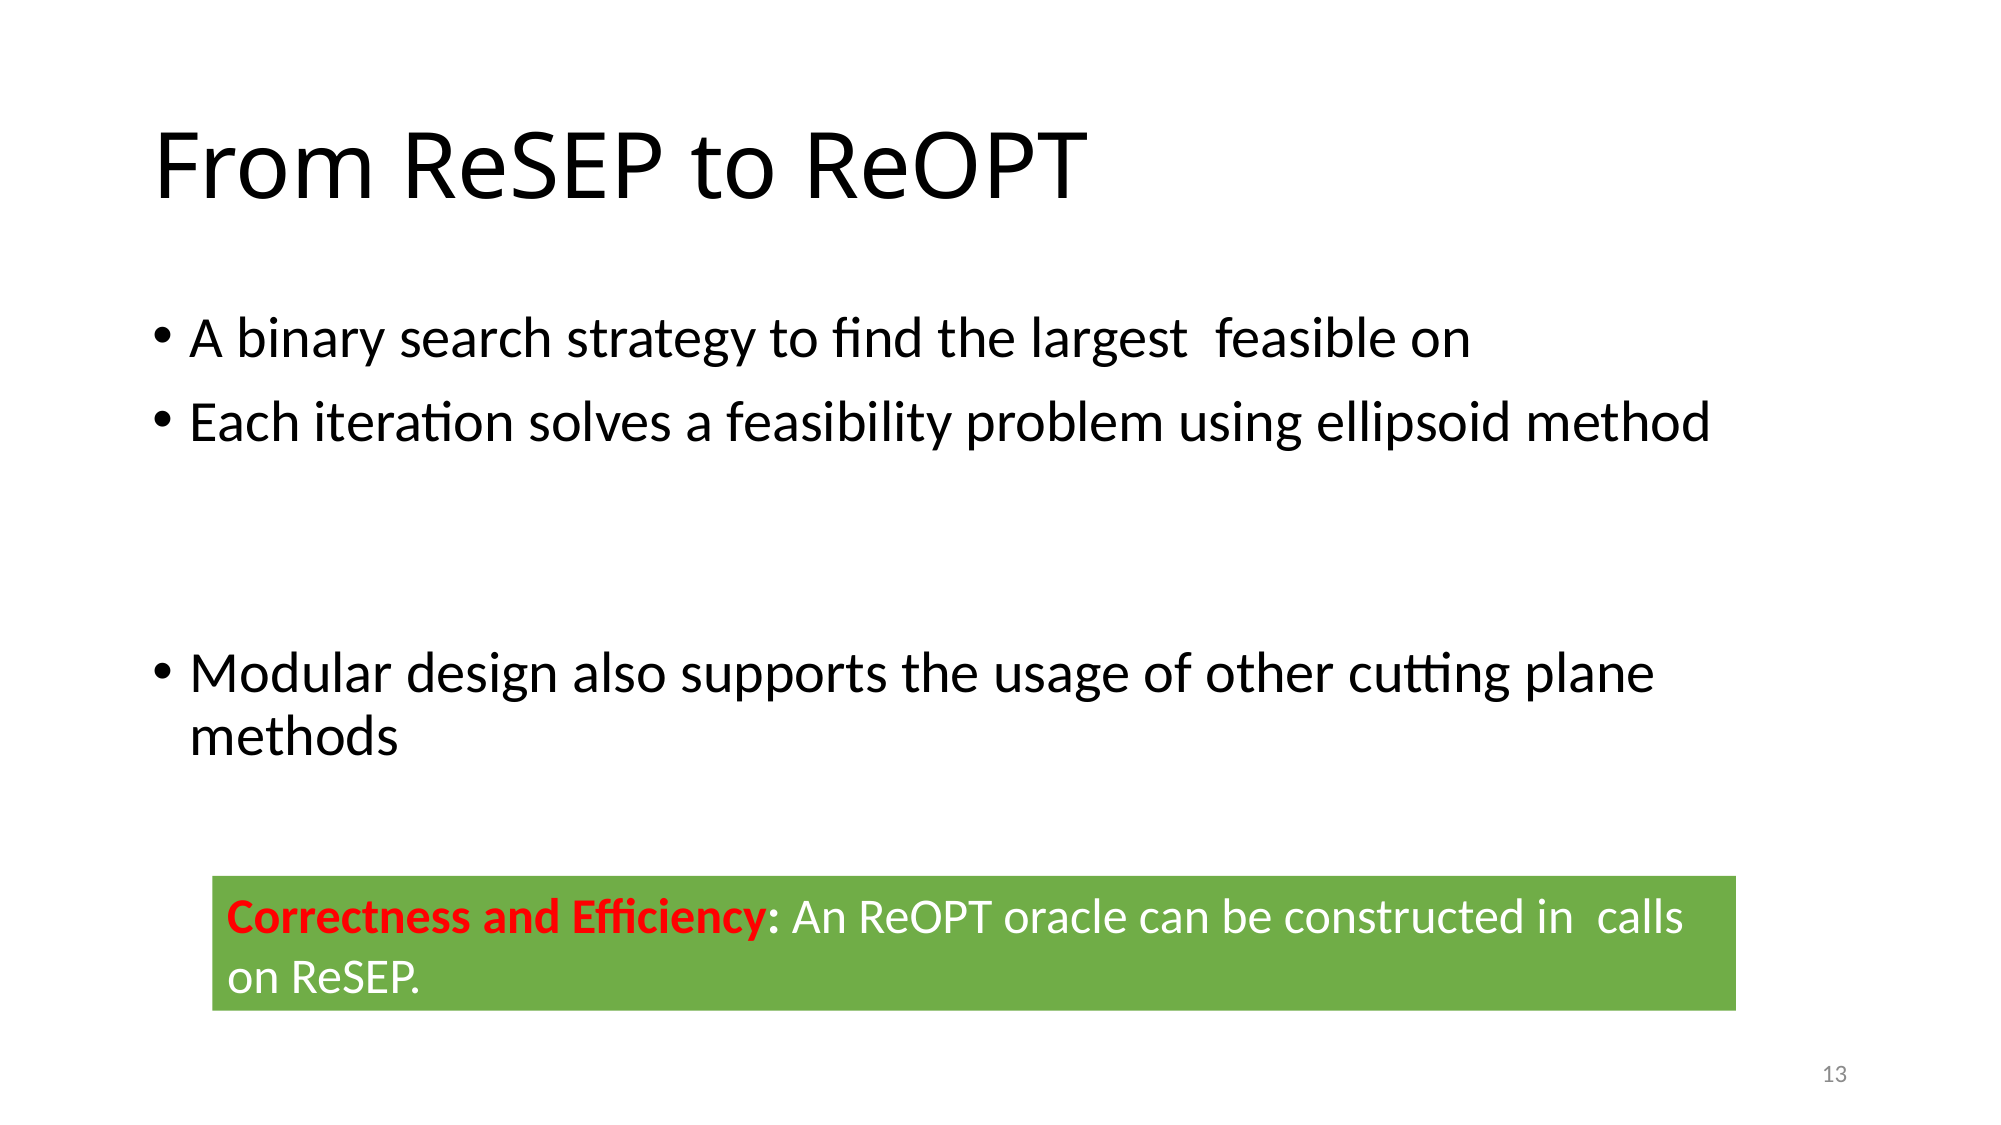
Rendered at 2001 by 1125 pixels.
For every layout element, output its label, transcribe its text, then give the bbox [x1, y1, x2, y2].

title From ReSEP to ReOPT [137, 59, 1863, 278]
slide_number 13 [1412, 1042, 1863, 1103]
